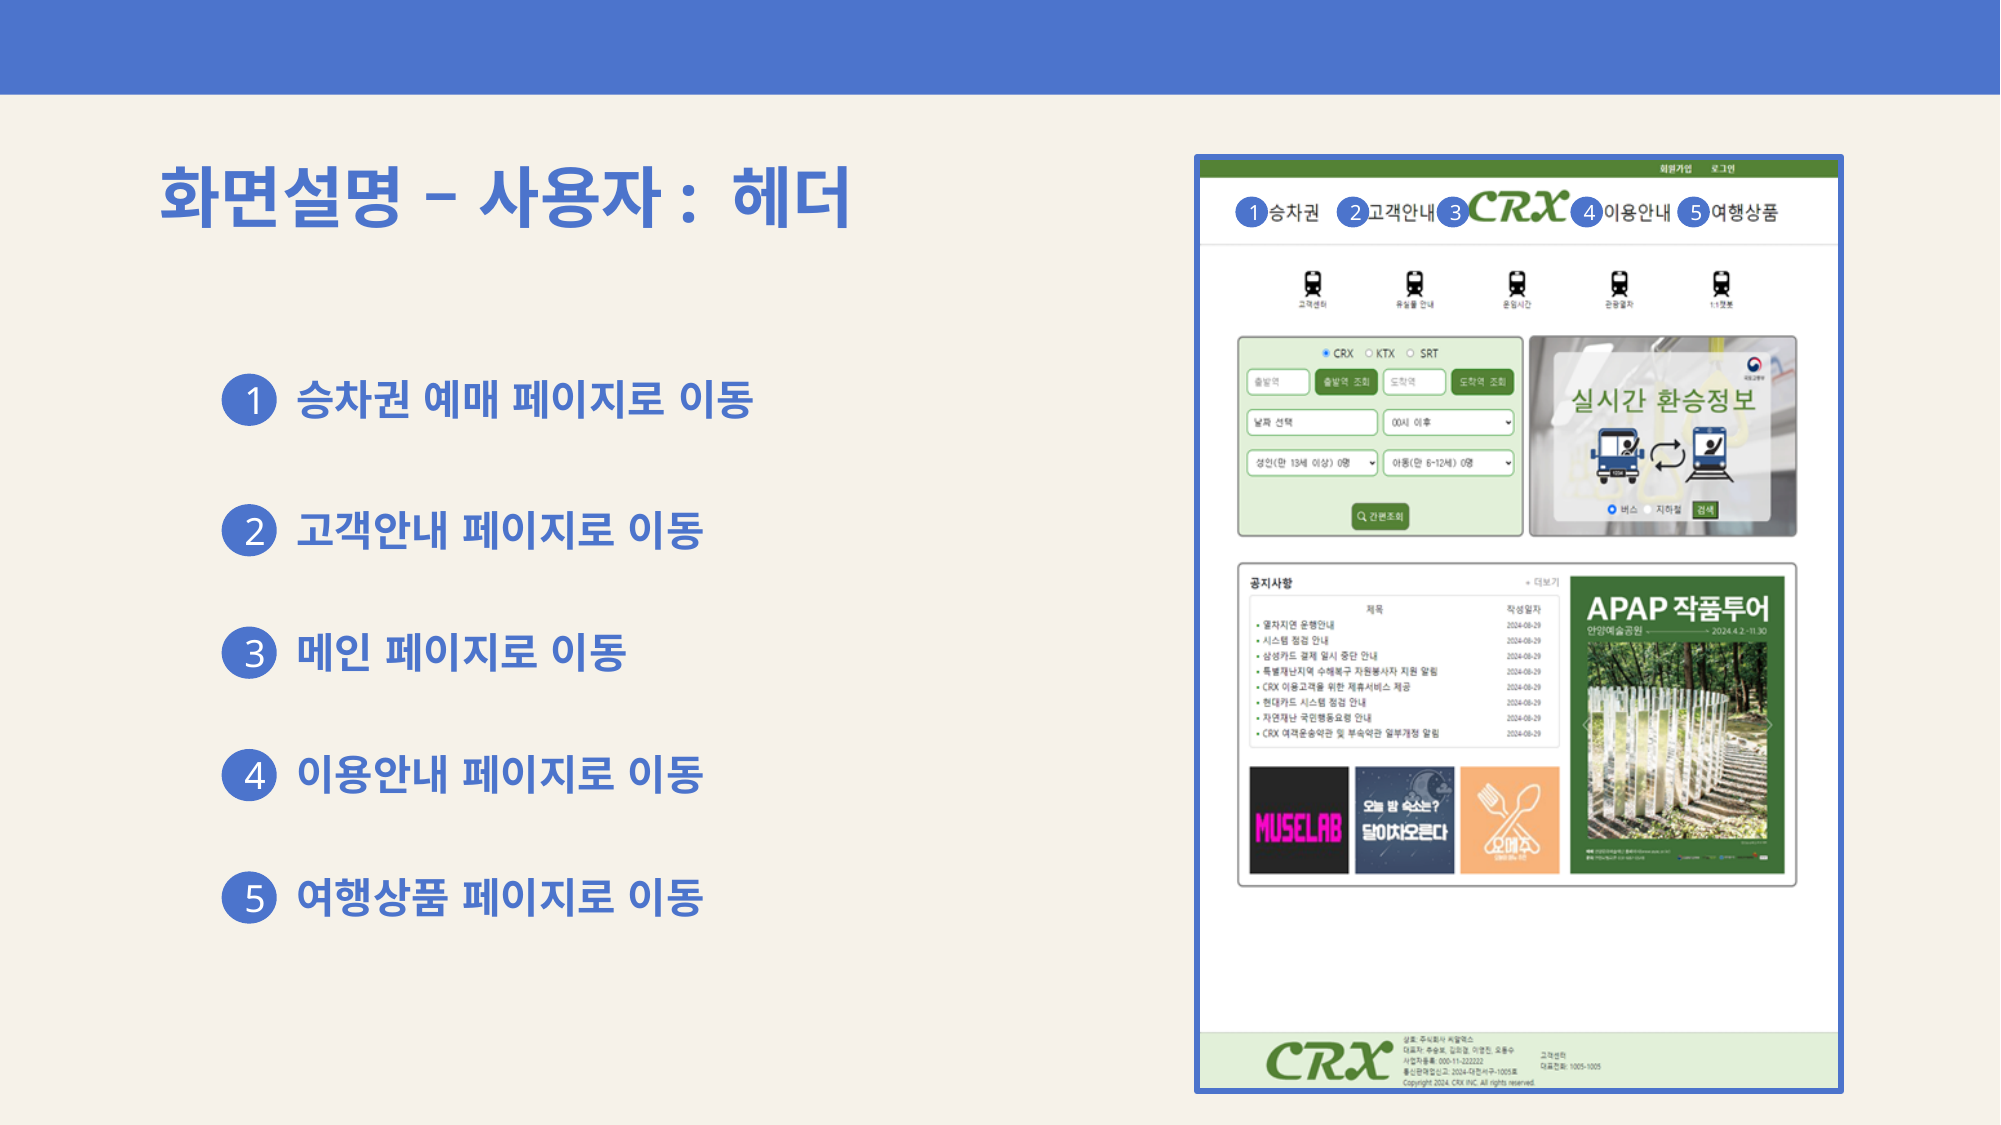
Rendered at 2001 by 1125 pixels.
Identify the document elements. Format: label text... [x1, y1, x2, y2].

text_box 이용안내 페이지로 이동 [281, 741, 920, 807]
text_box 5 [220, 870, 278, 925]
text_box 1 [220, 372, 278, 427]
text_box 3 [220, 625, 278, 680]
text_box 여행상품 페이지로 이동 [281, 864, 920, 929]
text_box 4 [220, 747, 278, 803]
text_box 고객안내 페이지로 이동 [281, 496, 920, 562]
text_box 메인 페이지로 이동 [281, 619, 920, 685]
text_box 2 [220, 503, 278, 558]
text_box [0, 0, 2000, 95]
text_box 화면설명 – 사용자: 헤더 [144, 108, 1830, 348]
text_box 승차권 예매 페이지로 이동 [281, 366, 920, 432]
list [1200, 160, 1839, 1089]
